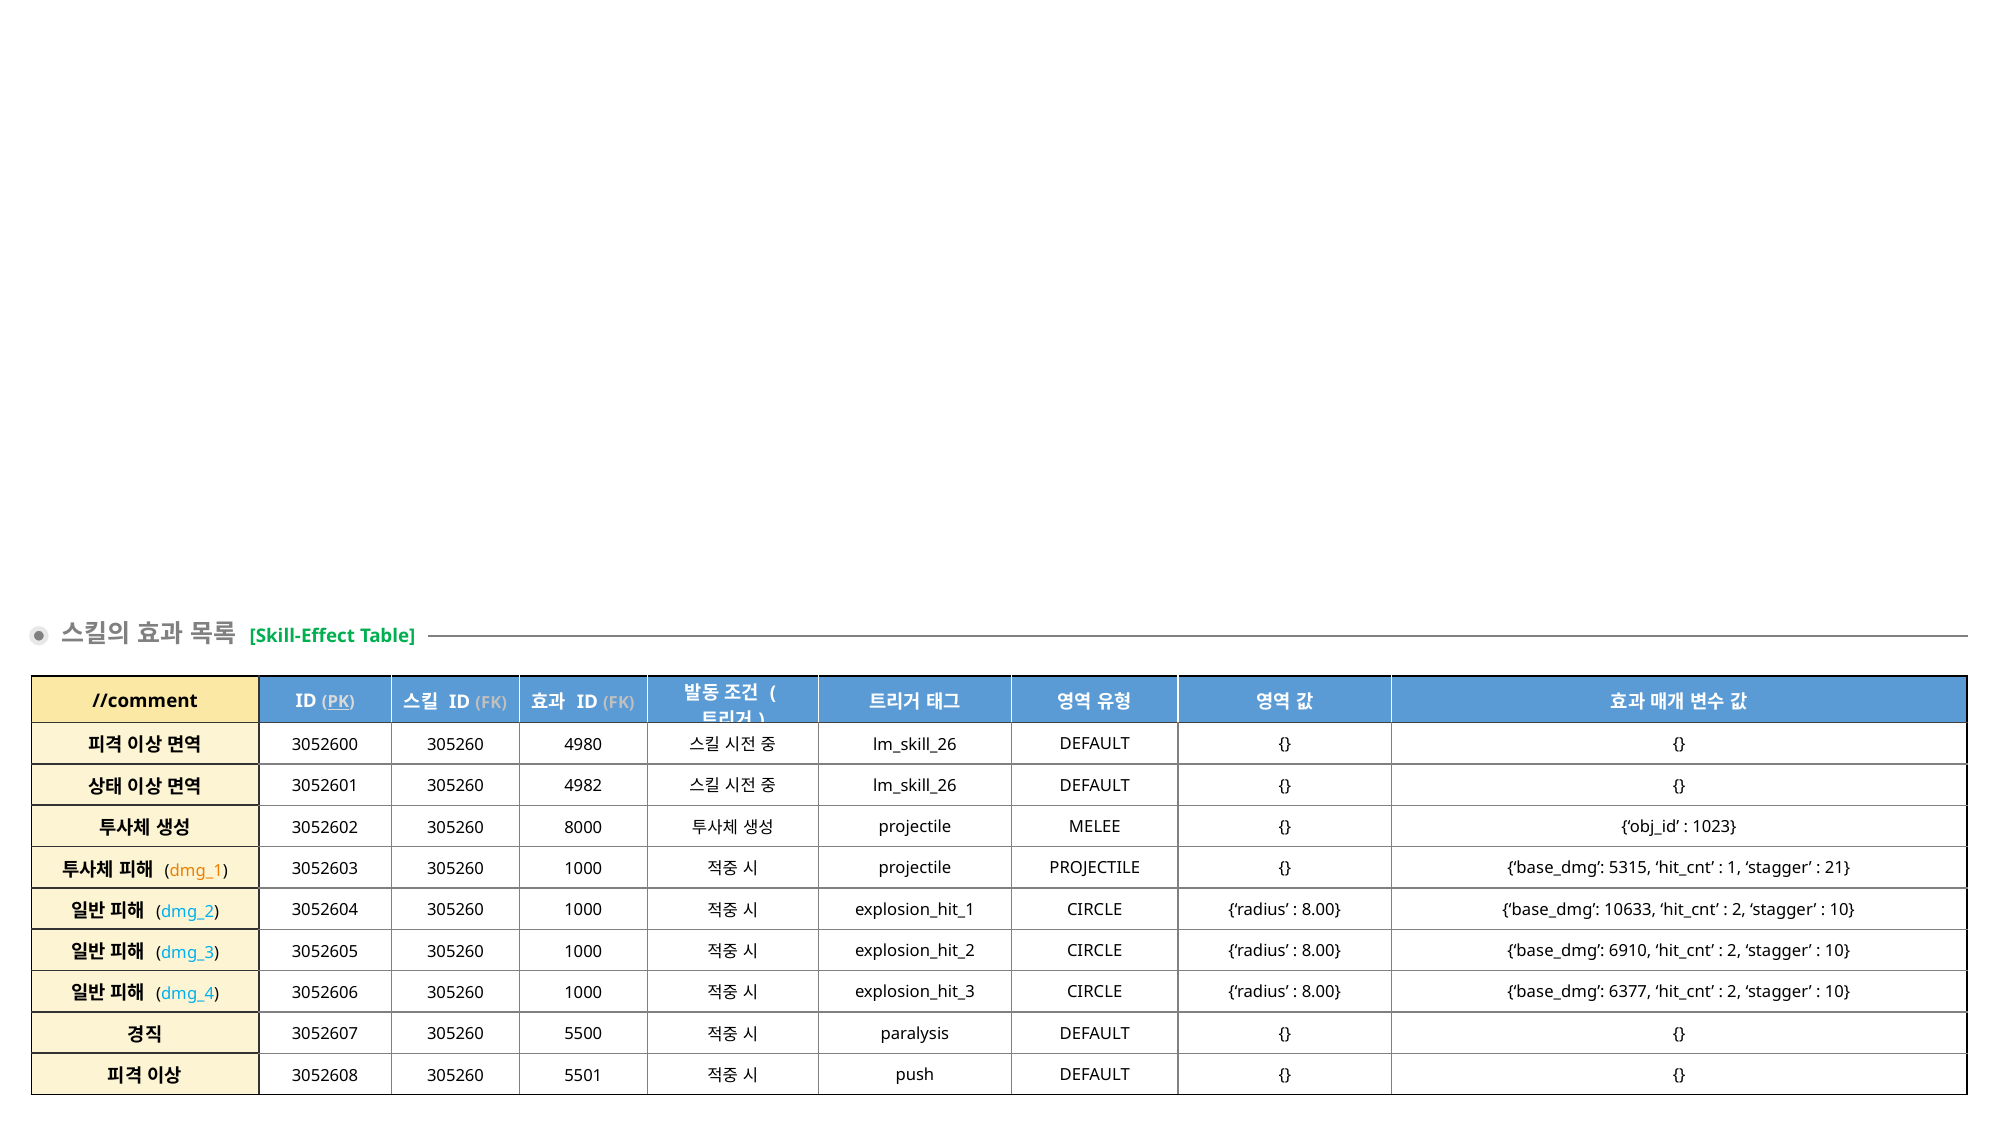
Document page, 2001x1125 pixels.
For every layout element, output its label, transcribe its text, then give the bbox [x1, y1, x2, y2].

table_cell DEFAULT [1012, 1054, 1177, 1094]
table_header ID (PK) [260, 677, 391, 722]
table_cell 1000 [520, 971, 647, 1011]
table_cell 경직 [32, 1013, 258, 1052]
table_cell explosion_hit_3 [819, 971, 1011, 1011]
table_cell 투사체 생성 [32, 806, 258, 846]
table_cell 적중 시 [648, 847, 818, 887]
table_cell 투사체 생성 [648, 806, 818, 846]
table_cell 스킬 시전 중 [648, 765, 818, 805]
table_cell 적중 시 [648, 1054, 818, 1094]
table_cell projectile [819, 806, 1011, 846]
table_cell 피격 이상 면역 [32, 723, 258, 763]
table_cell push [819, 1054, 1011, 1094]
table_cell {‘radius’ : 8.00} [1179, 889, 1391, 929]
table_cell 투사체 피해 (dmg_1) [32, 847, 258, 887]
table_header 영역 값 [1179, 677, 1391, 722]
table_header 트리거 태그 [819, 677, 1011, 722]
table_header 영역 유형 [1012, 677, 1177, 722]
table_cell 3052608 [260, 1054, 391, 1094]
table_cell 4982 [520, 765, 647, 805]
table_header //comment [32, 677, 258, 722]
table_cell 8000 [520, 806, 647, 846]
table_cell 305260 [392, 806, 519, 846]
table_cell 305260 [392, 847, 519, 887]
table_cell {‘base_dmg’: 6910, ‘hit_cnt’ : 2, ‘stagger’ : 10} [1392, 930, 1966, 970]
table_cell 적중 시 [648, 889, 818, 929]
table_cell explosion_hit_1 [819, 889, 1011, 929]
table_cell 5501 [520, 1054, 647, 1094]
table_cell DEFAULT [1012, 1013, 1177, 1053]
table_cell DEFAULT [1012, 723, 1177, 763]
table_header 스킬 ID (FK) [392, 677, 519, 722]
table_cell 피격 이상 [32, 1054, 258, 1094]
table_cell lm_skill_26 [819, 723, 1011, 763]
table_cell {} [1179, 723, 1391, 763]
table_cell {‘base_dmg’: 10633, ‘hit_cnt’ : 2, ‘stagger’ : 10} [1392, 889, 1966, 929]
table_cell 스킬 시전 중 [648, 723, 818, 763]
table_cell projectile [819, 847, 1011, 887]
table_cell 일반 피해 (dmg_4) [32, 971, 258, 1011]
table_cell {‘radius’ : 8.00} [1179, 971, 1391, 1011]
table_cell {‘obj_id’ : 1023} [1392, 806, 1966, 846]
table_header 발동 조건 (트리거) [648, 677, 818, 722]
table_cell 일반 피해 (dmg_3) [32, 930, 258, 970]
table_cell paralysis [819, 1013, 1011, 1053]
table_cell 3052600 [260, 723, 391, 763]
table_cell 1000 [520, 847, 647, 887]
table_cell 305260 [392, 765, 519, 805]
table_cell 적중 시 [648, 971, 818, 1011]
table_cell {} [1392, 765, 1966, 805]
table_cell 3052602 [260, 806, 391, 846]
table_cell {} [1179, 1054, 1391, 1094]
table_cell {‘radius’ : 8.00} [1179, 930, 1391, 970]
table_cell {‘base_dmg’: 5315, ‘hit_cnt’ : 1, ‘stagger’ : 21} [1392, 847, 1966, 887]
table_cell 3052606 [260, 971, 391, 1011]
table_cell PROJECTILE [1012, 847, 1177, 887]
table_cell 1000 [520, 889, 647, 929]
table_cell 상태 이상 면역 [32, 765, 258, 804]
table_cell CIRCLE [1012, 930, 1177, 970]
table_header 효과 매개 변수 값 [1392, 677, 1966, 722]
table_cell {} [1179, 1013, 1391, 1053]
table_cell explosion_hit_2 [819, 930, 1011, 970]
table_cell 3052604 [260, 889, 391, 929]
table_cell 5500 [520, 1013, 647, 1053]
table_cell 305260 [392, 971, 519, 1011]
table_cell {‘base_dmg’: 6377, ‘hit_cnt’ : 2, ‘stagger’ : 10} [1392, 971, 1966, 1011]
table_cell 305260 [392, 1054, 519, 1094]
table_cell 4980 [520, 723, 647, 763]
table_cell 305260 [392, 1013, 519, 1053]
table_cell 305260 [392, 930, 519, 970]
table_cell {} [1179, 806, 1391, 846]
table_cell 1000 [520, 930, 647, 970]
table_cell 적중 시 [648, 1013, 818, 1053]
table_cell 3052601 [260, 765, 391, 805]
table_cell CIRCLE [1012, 971, 1177, 1011]
table_cell 305260 [392, 889, 519, 929]
table_cell 적중 시 [648, 930, 818, 970]
table_cell 3052605 [260, 930, 391, 970]
table_cell 일반 피해 (dmg_2) [32, 889, 258, 928]
table_cell 3052603 [260, 847, 391, 887]
table_cell {} [1392, 1013, 1966, 1053]
table_cell {} [1392, 723, 1966, 763]
table_cell {} [1392, 1054, 1966, 1094]
table_cell {} [1179, 765, 1391, 805]
table_cell 305260 [392, 723, 519, 763]
table_cell MELEE [1012, 806, 1177, 846]
table_cell 3052607 [260, 1013, 391, 1053]
table_cell {} [1179, 847, 1391, 887]
table_cell CIRCLE [1012, 889, 1177, 929]
table_cell DEFAULT [1012, 765, 1177, 805]
table_header 효과 ID (FK) [520, 677, 647, 722]
table_cell lm_skill_26 [819, 765, 1011, 805]
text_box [30, 602, 1969, 670]
